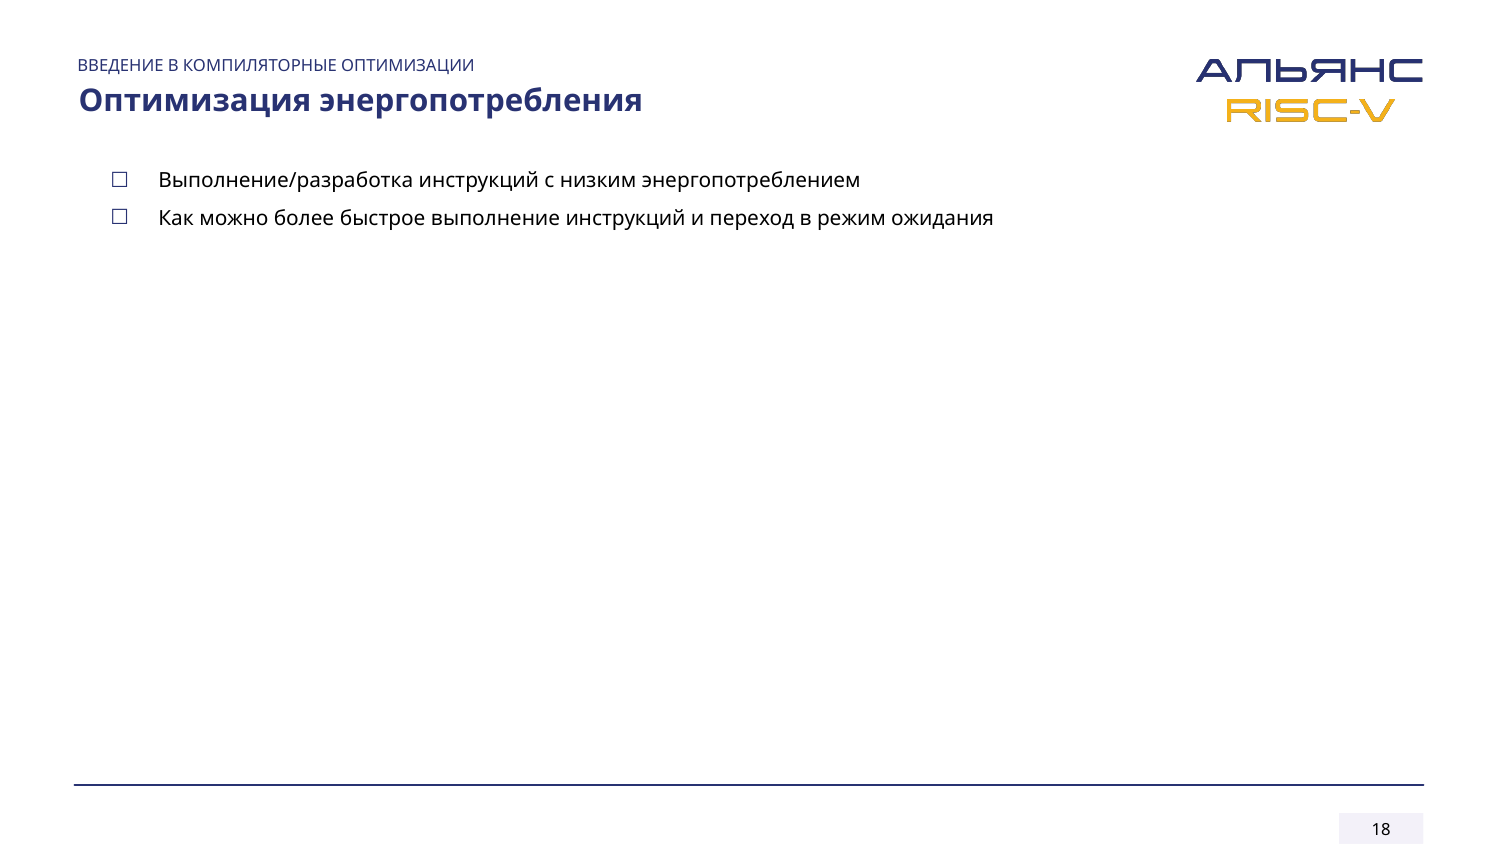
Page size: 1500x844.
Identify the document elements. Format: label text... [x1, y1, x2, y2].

picture [1196, 59, 1424, 122]
text_box Оптимизация энергопотребления [67, 80, 1192, 124]
text_box ‹#› [1339, 813, 1424, 844]
text_box ВВЕДЕНИЕ В КОМПИЛЯТОРНЫЕ ОПТИМИЗАЦИИ [66, 48, 1196, 80]
text_box Выполнение/разработка инструкций с низким энергопотреблением Как можно более быстрое выполнение инструкций и переход в режим ожидания [83, 154, 1423, 230]
